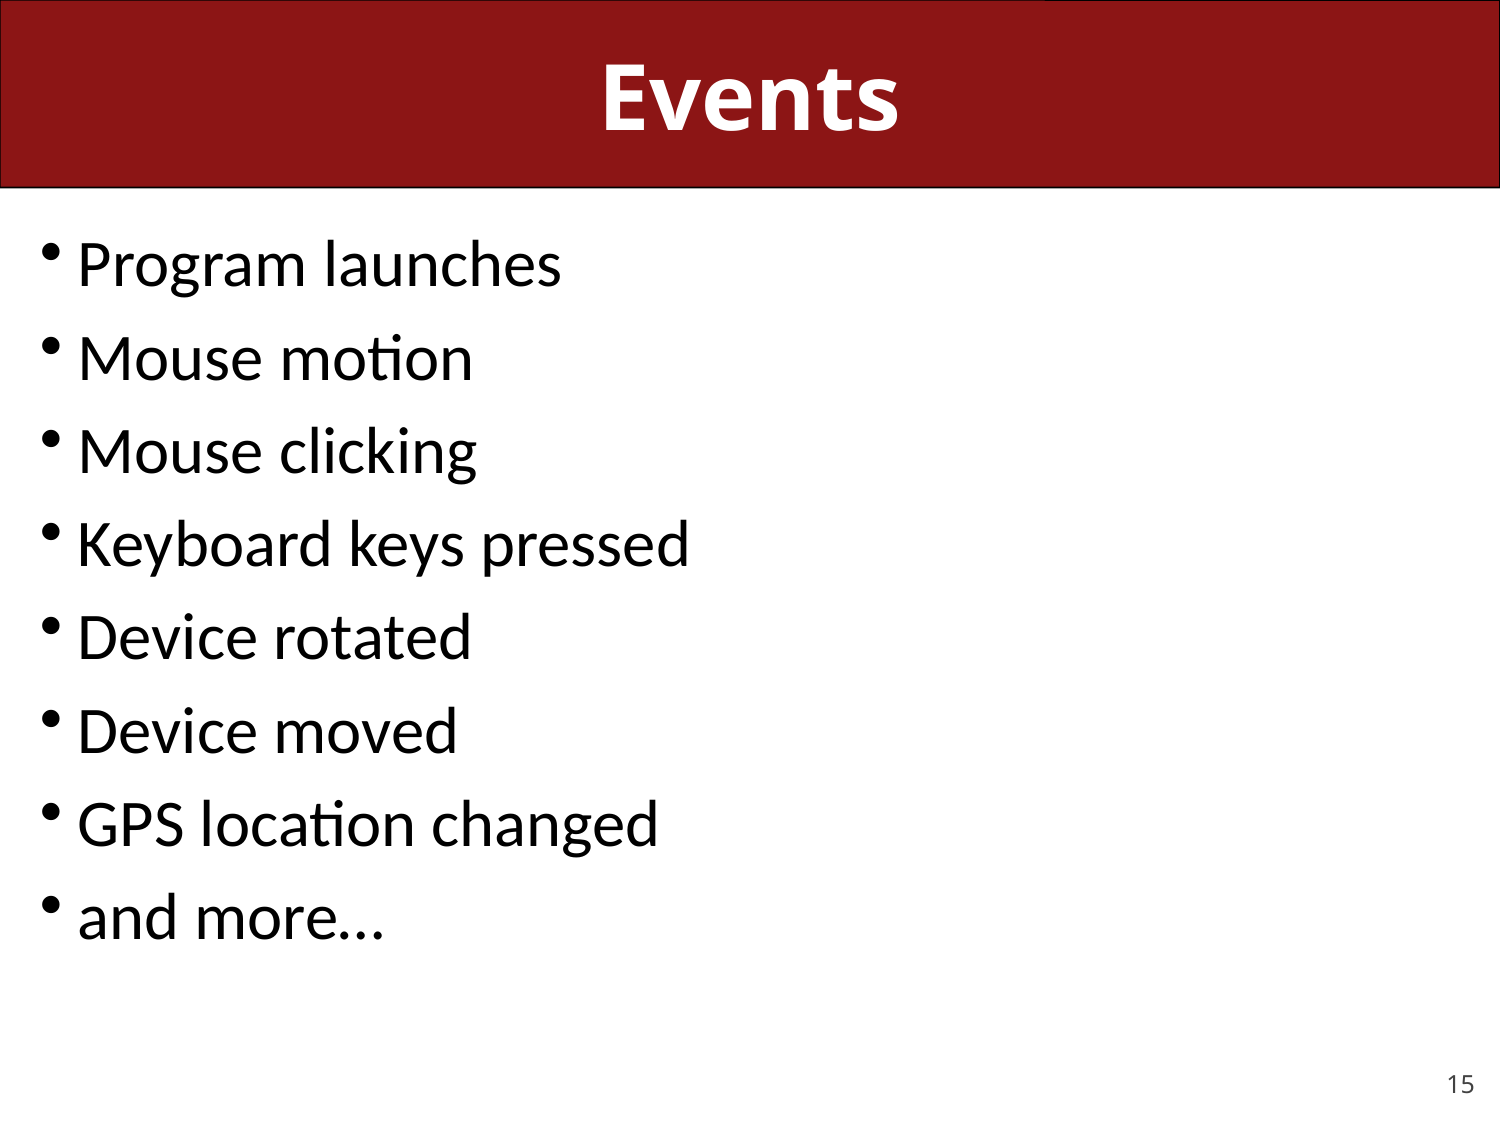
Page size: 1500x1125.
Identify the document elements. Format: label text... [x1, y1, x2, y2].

list Program launches Mouse motion Mouse clicking Keyboard keys pressed Device rotated Device moved GPS location changed and more… [24, 212, 1475, 1063]
title Events [75, 0, 1425, 188]
